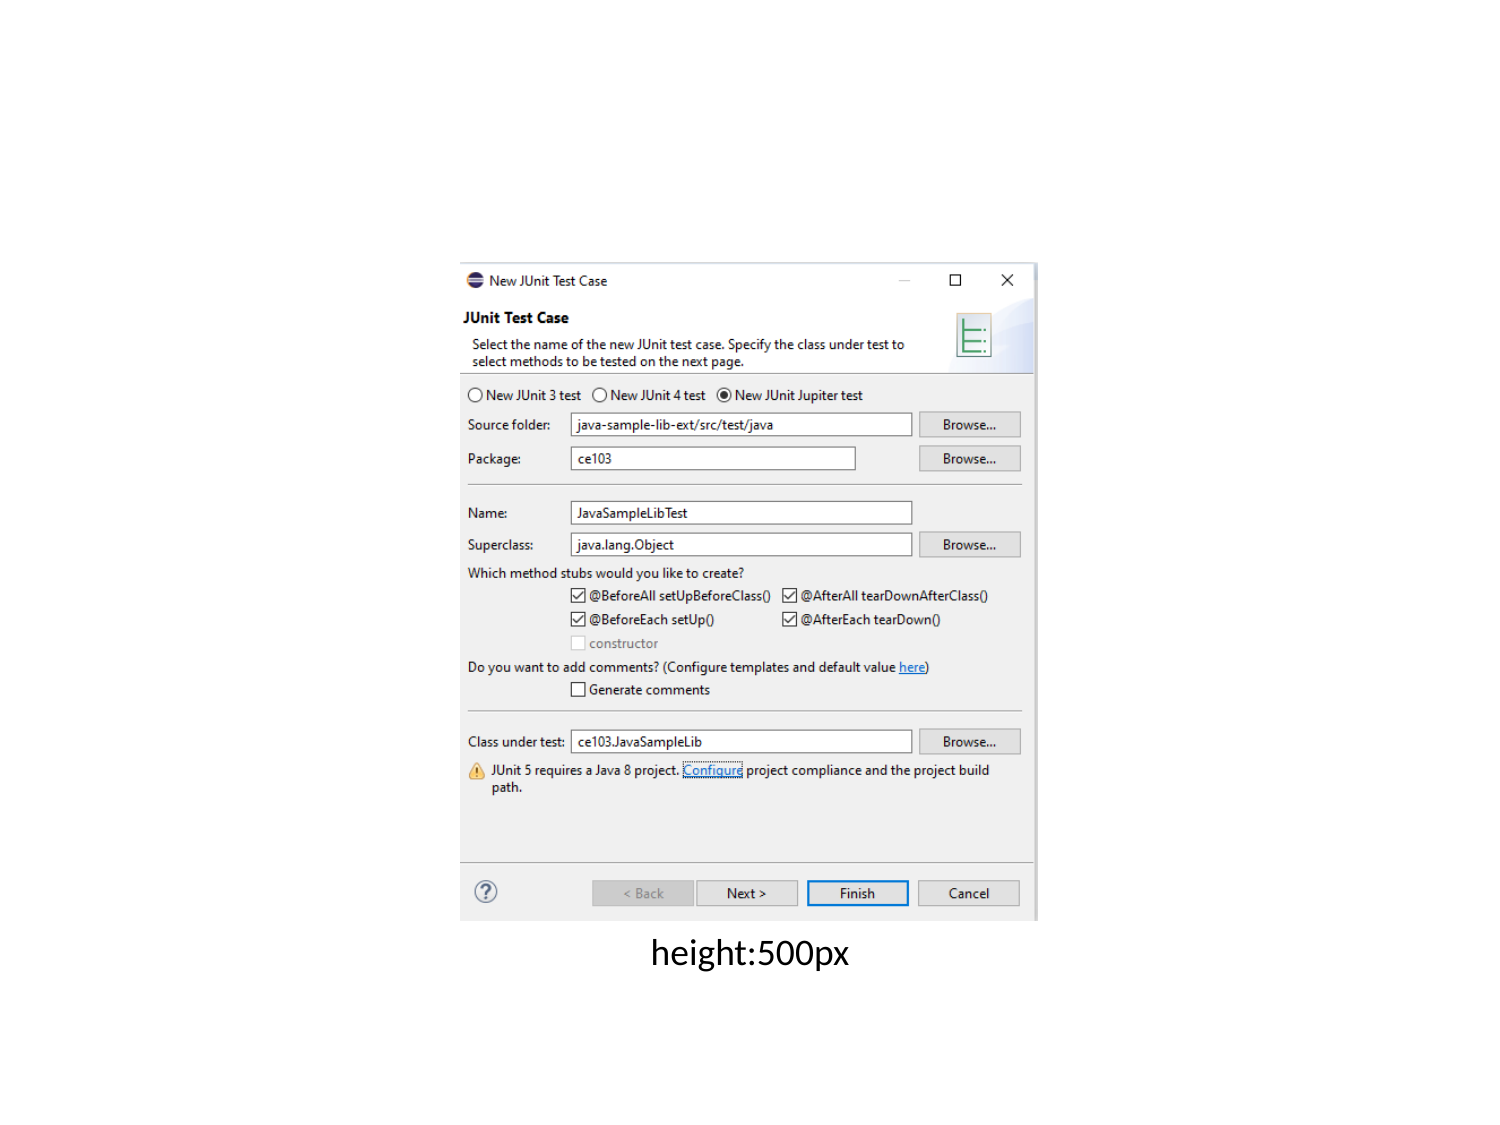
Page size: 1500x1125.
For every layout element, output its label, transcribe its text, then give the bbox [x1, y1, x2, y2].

picture [460, 262, 1038, 921]
text_box height:500px [74, 920, 1425, 1005]
